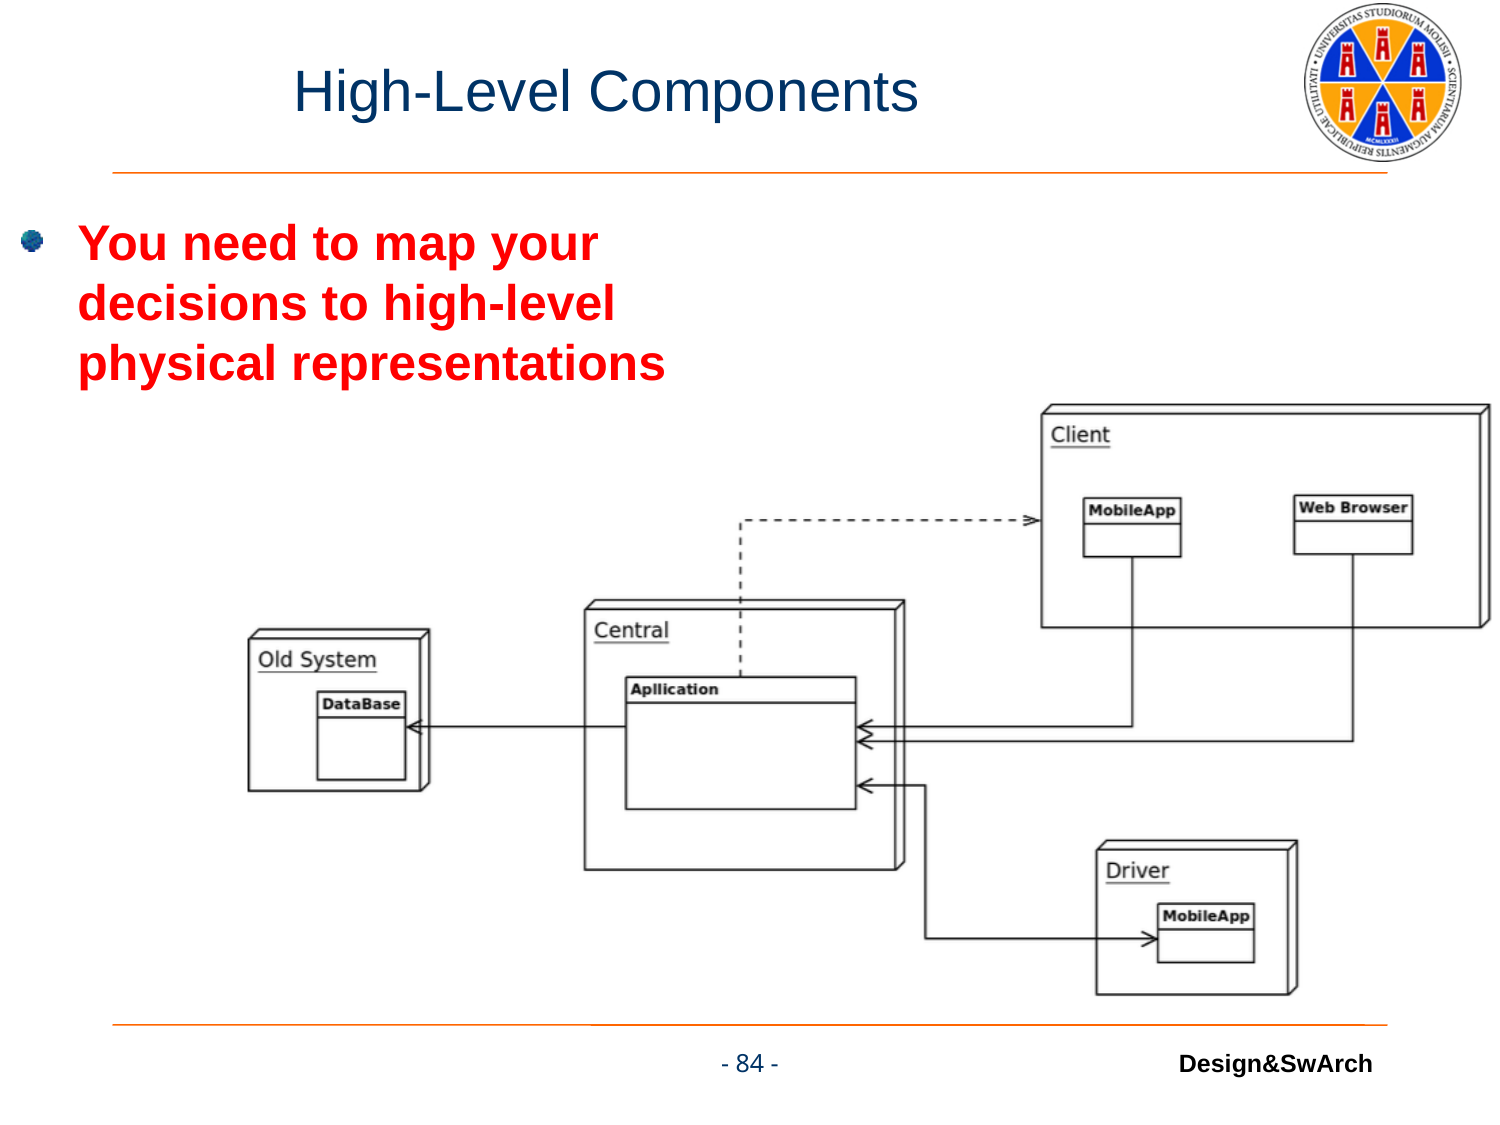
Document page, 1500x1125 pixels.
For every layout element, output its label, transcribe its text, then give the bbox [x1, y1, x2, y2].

title High-Level Components [278, 18, 1211, 157]
footer Design&SwArch [837, 1039, 1390, 1078]
picture [1269, 0, 1500, 166]
picture [21, 230, 43, 252]
picture [240, 340, 1500, 1007]
list You need to map your decisions to high-level physical representations [6, 203, 838, 988]
slide_number - 84 - [670, 1039, 830, 1078]
